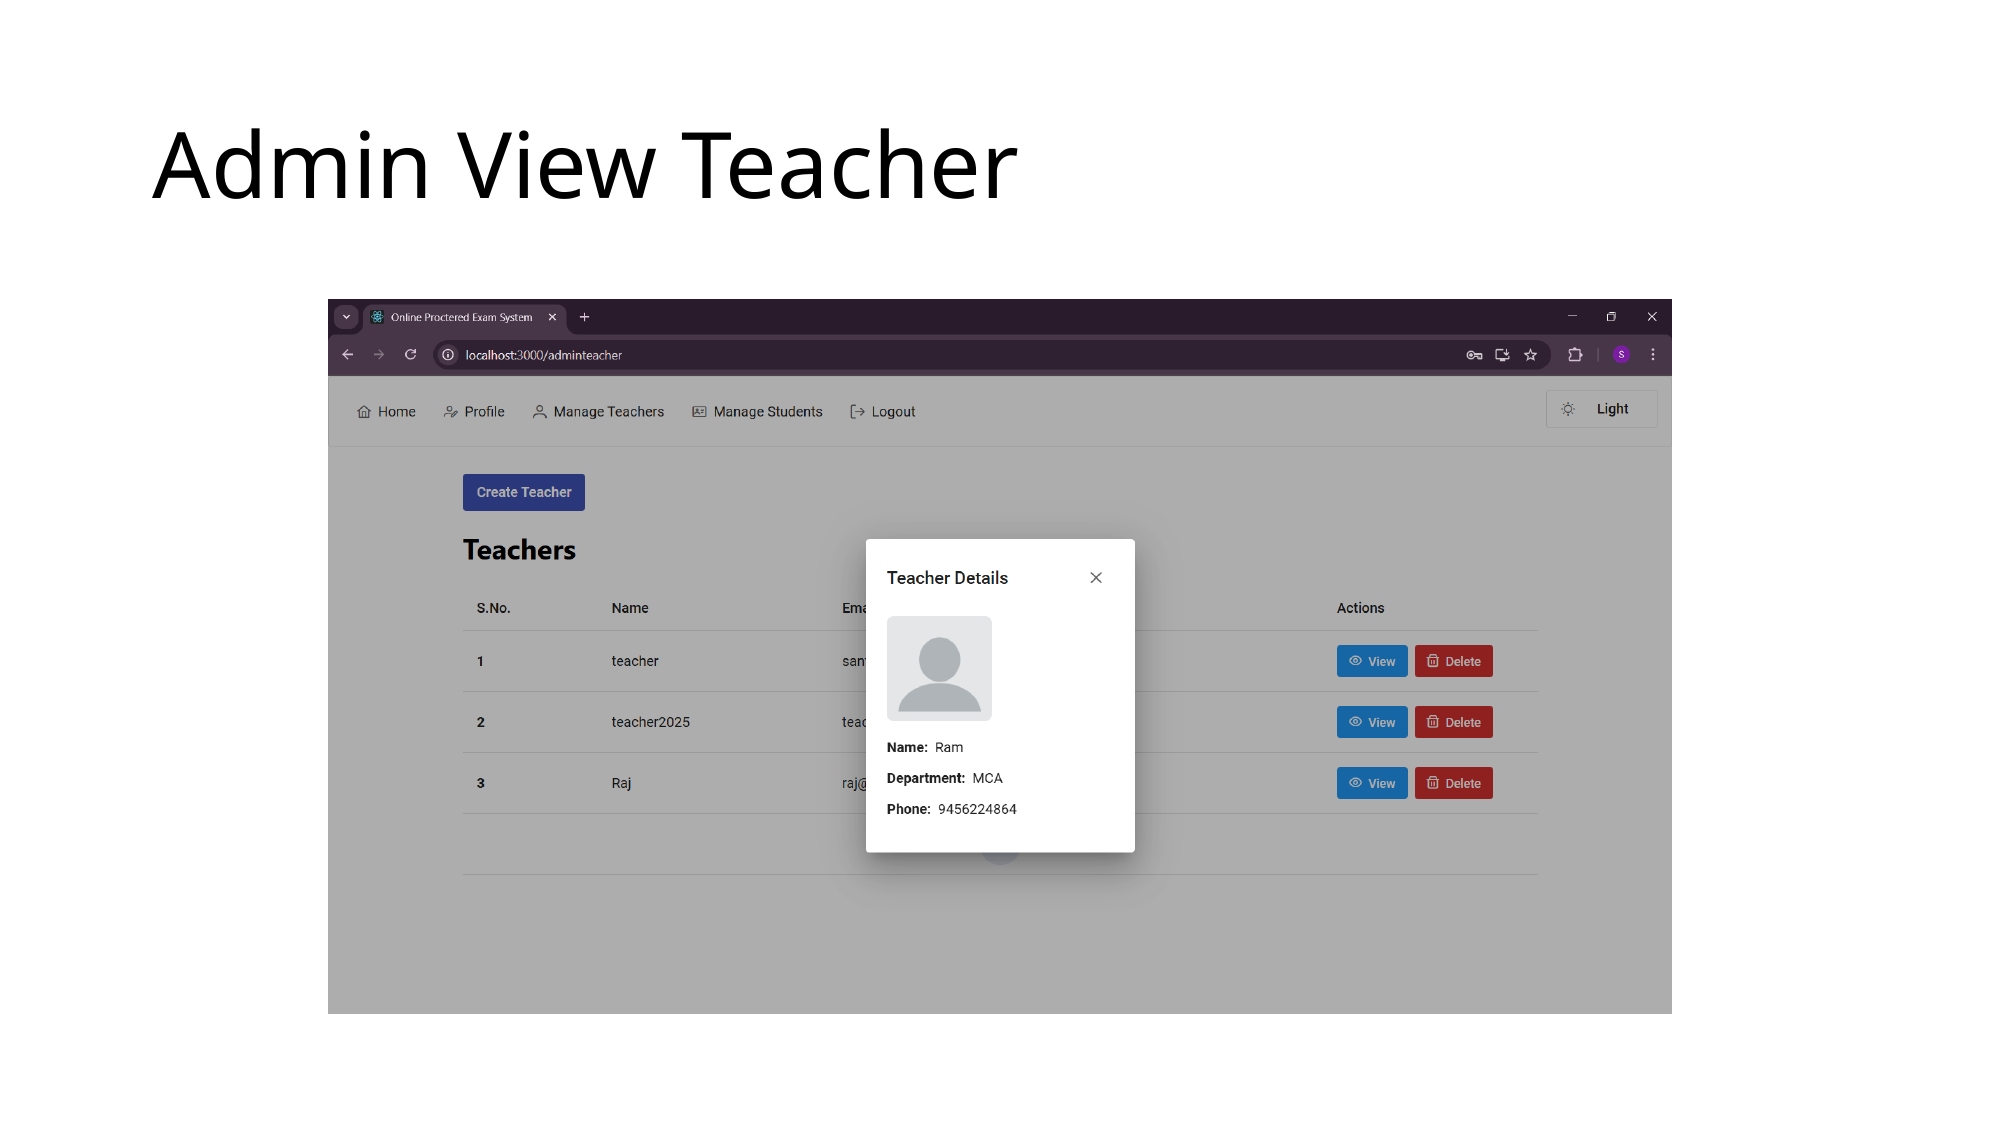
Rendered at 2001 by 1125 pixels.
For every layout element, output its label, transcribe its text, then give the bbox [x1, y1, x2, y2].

title Admin View Teacher [137, 59, 1863, 278]
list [328, 299, 1672, 1014]
